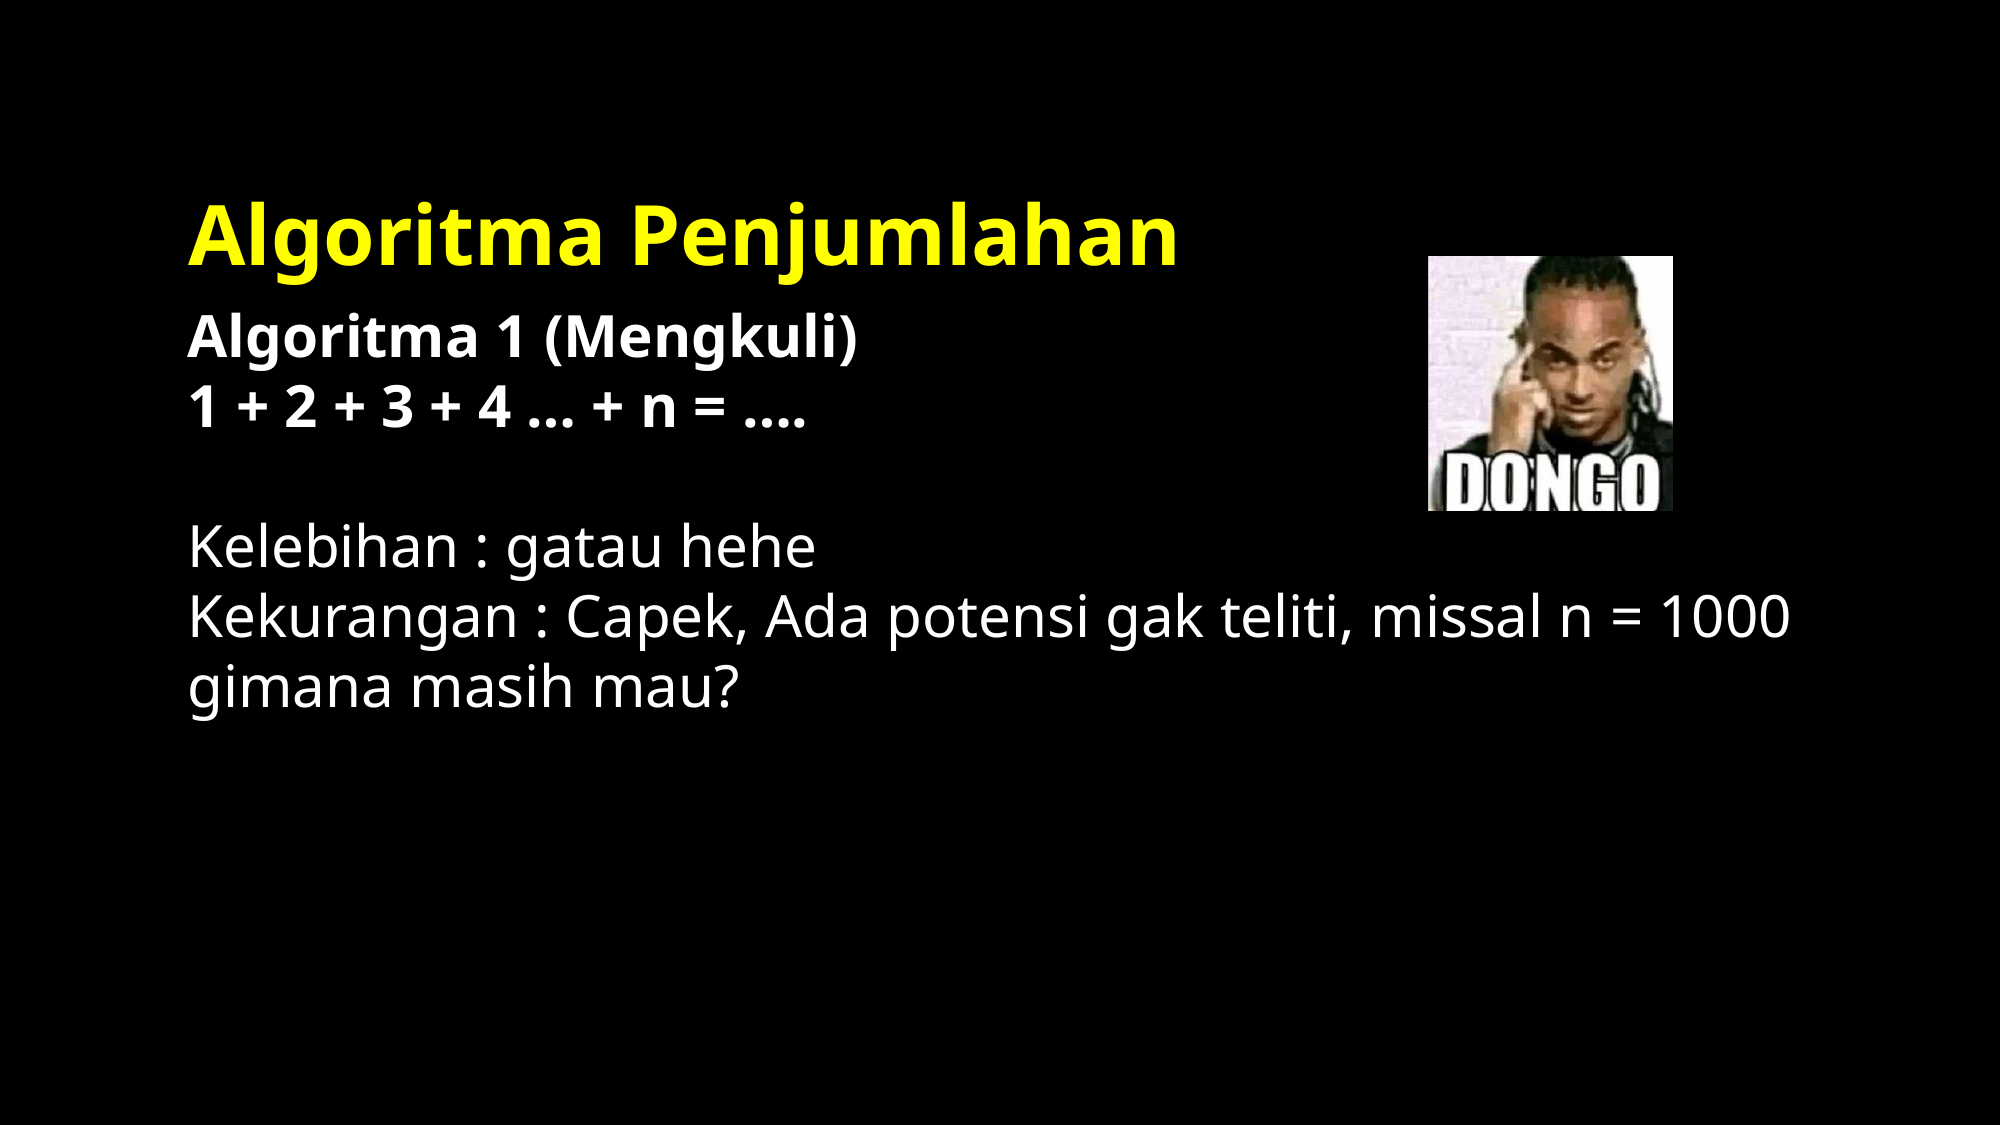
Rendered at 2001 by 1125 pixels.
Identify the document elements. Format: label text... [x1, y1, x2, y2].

text_box Algoritma 1 (Mengkuli) 1 + 2 + 3 + 4 … + n = …. Kelebihan : gatau hehe Kekurangan : Capek, Ada potensi gak teliti, missal n = 1000 gimana masih mau? [173, 291, 1842, 726]
title Algoritma Penjumlahan [173, 120, 1673, 291]
picture [1428, 256, 1673, 511]
